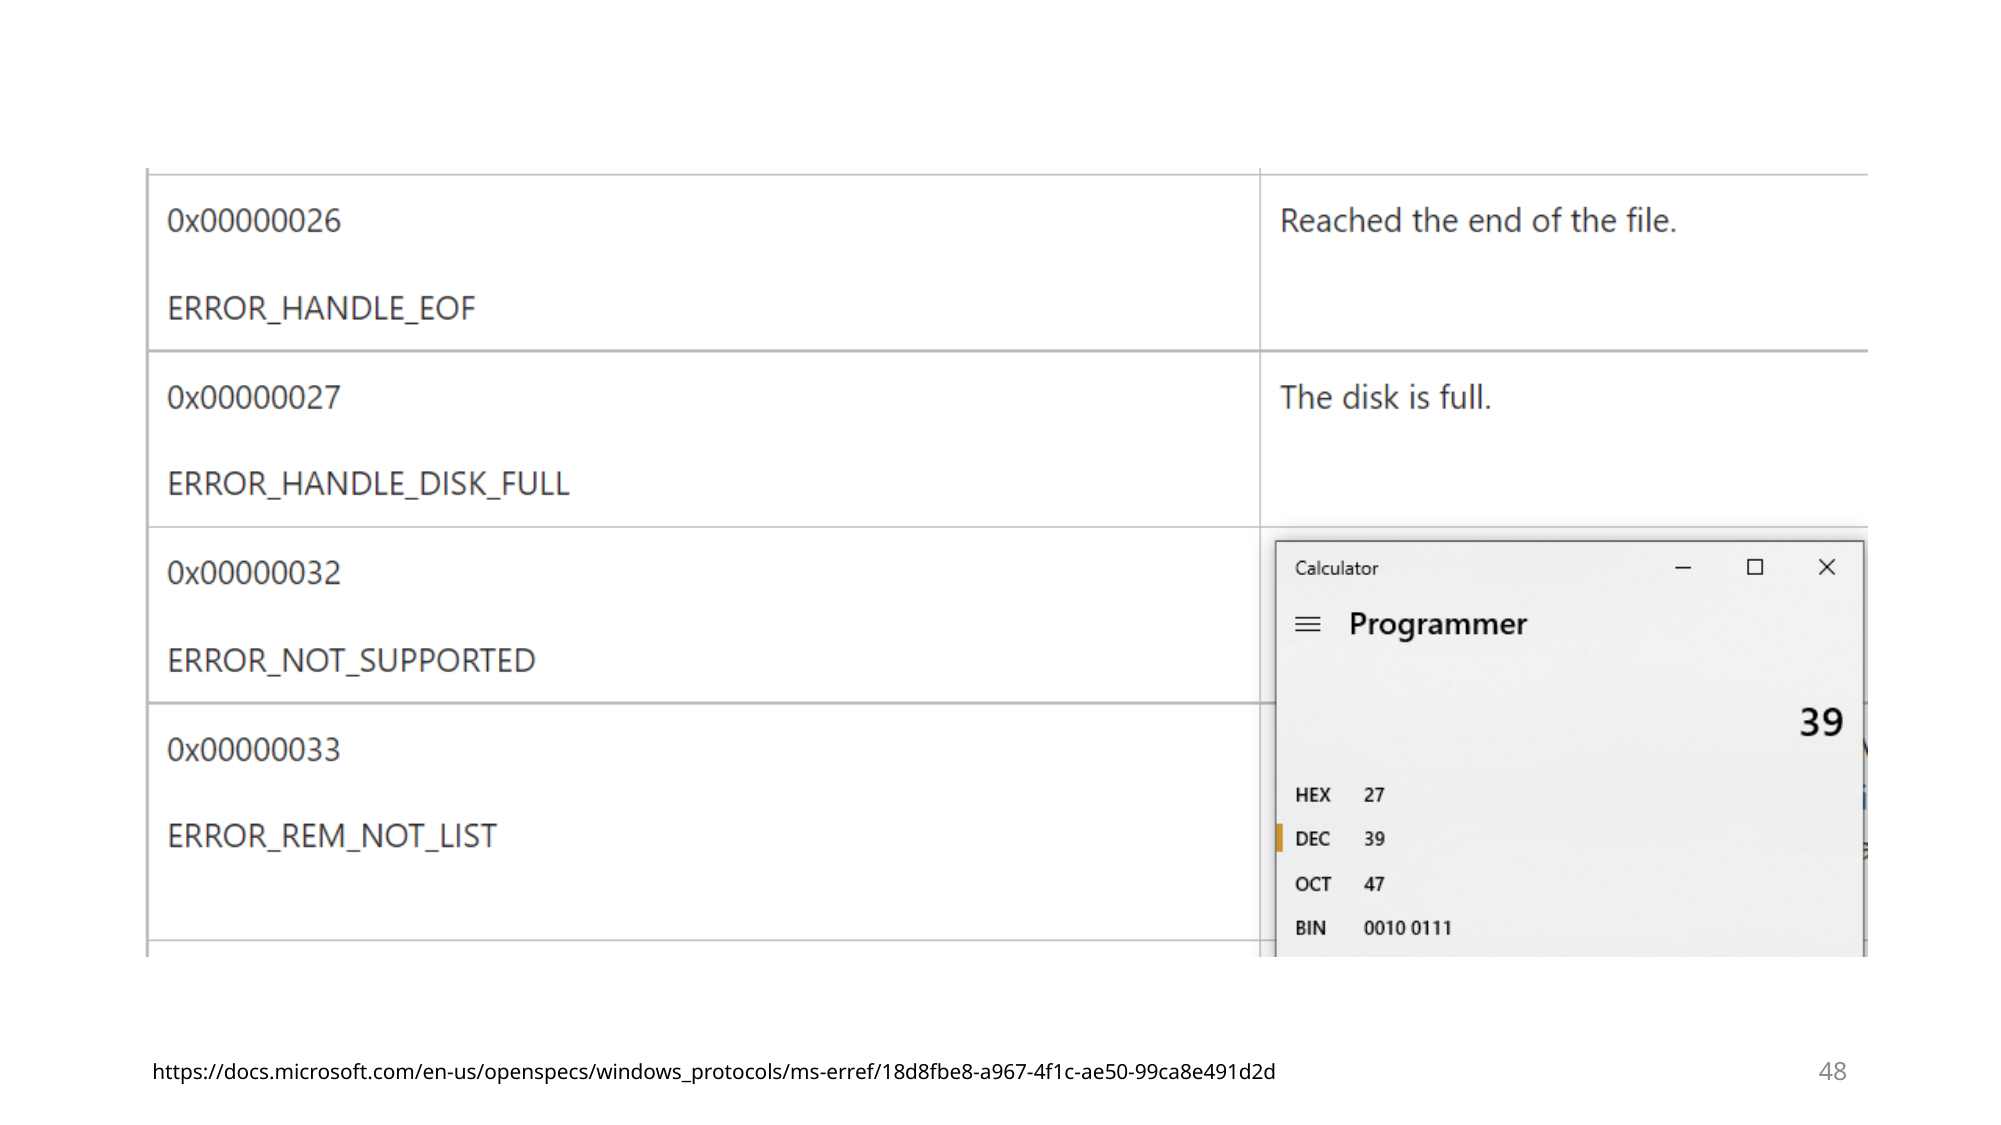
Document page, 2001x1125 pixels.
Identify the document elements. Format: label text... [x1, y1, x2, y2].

list https://docs.microsoft.com/en-us/openspecs/windows_protocols/ms-erref/18d8fbe8-a967-4f1c-ae50-99ca8e491d2d [137, 1042, 1393, 1103]
slide_number 48 [1412, 1042, 1863, 1103]
picture [132, 168, 1868, 957]
